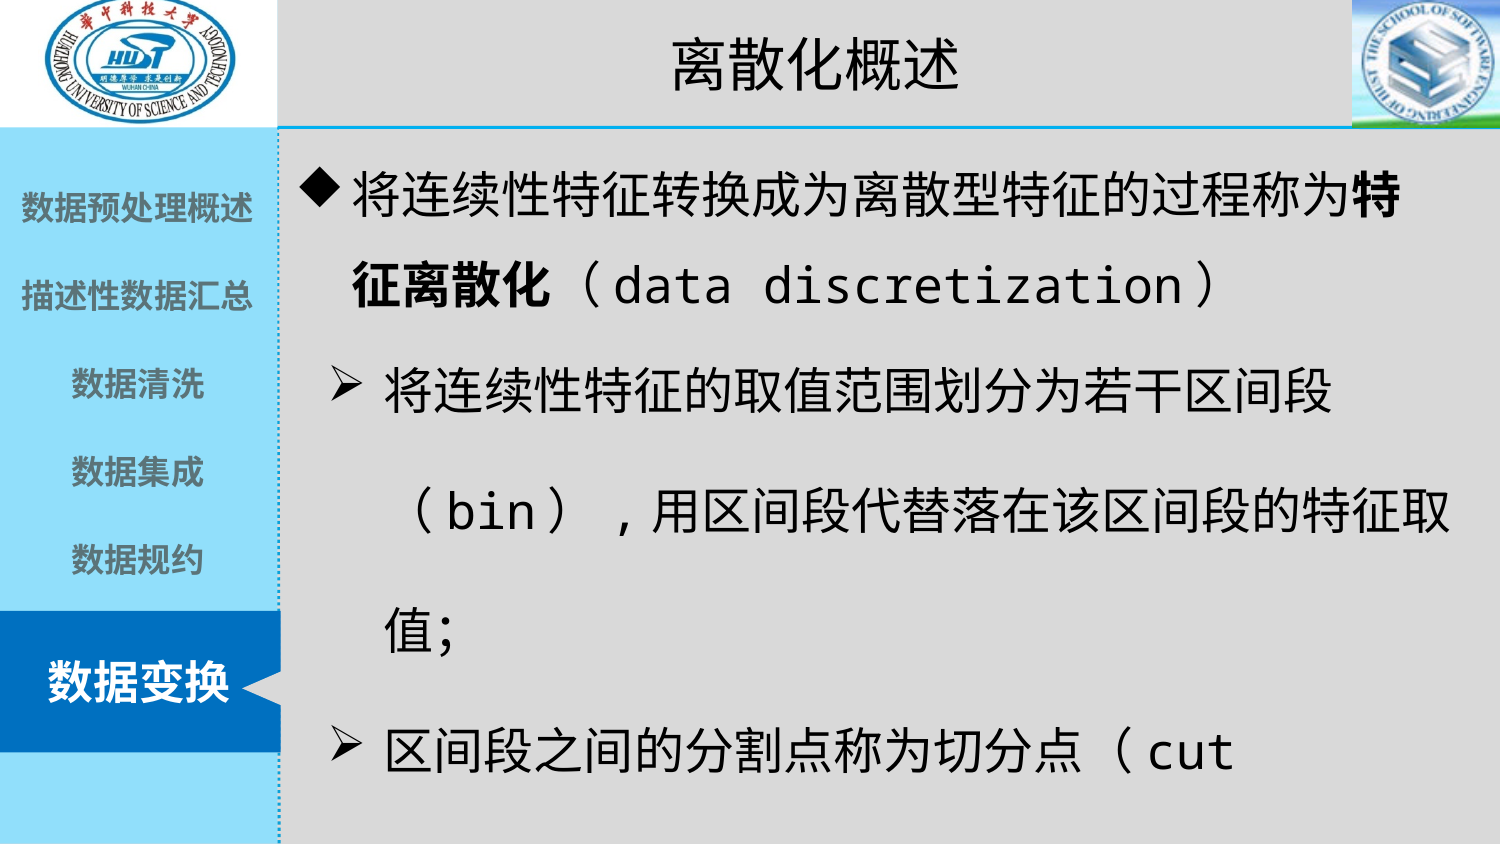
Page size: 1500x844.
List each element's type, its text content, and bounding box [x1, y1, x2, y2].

picture [38, 0, 242, 127]
text_box 将连续性特征转换成为离散型特征的过程称为特征离散化（data discretization） [280, 126, 1456, 322]
text_box 离散化概述 [277, 0, 1353, 127]
text_box 将连续性特征的取值范围划分为若干区间段（bin）,用区间段代替落在该区间段的特征取值； 区间段之间的分割点称为切分点（cut point）； 分割 出来的区间段的个数称为元数（arity）。 [312, 291, 1482, 844]
picture [1353, 0, 1500, 127]
